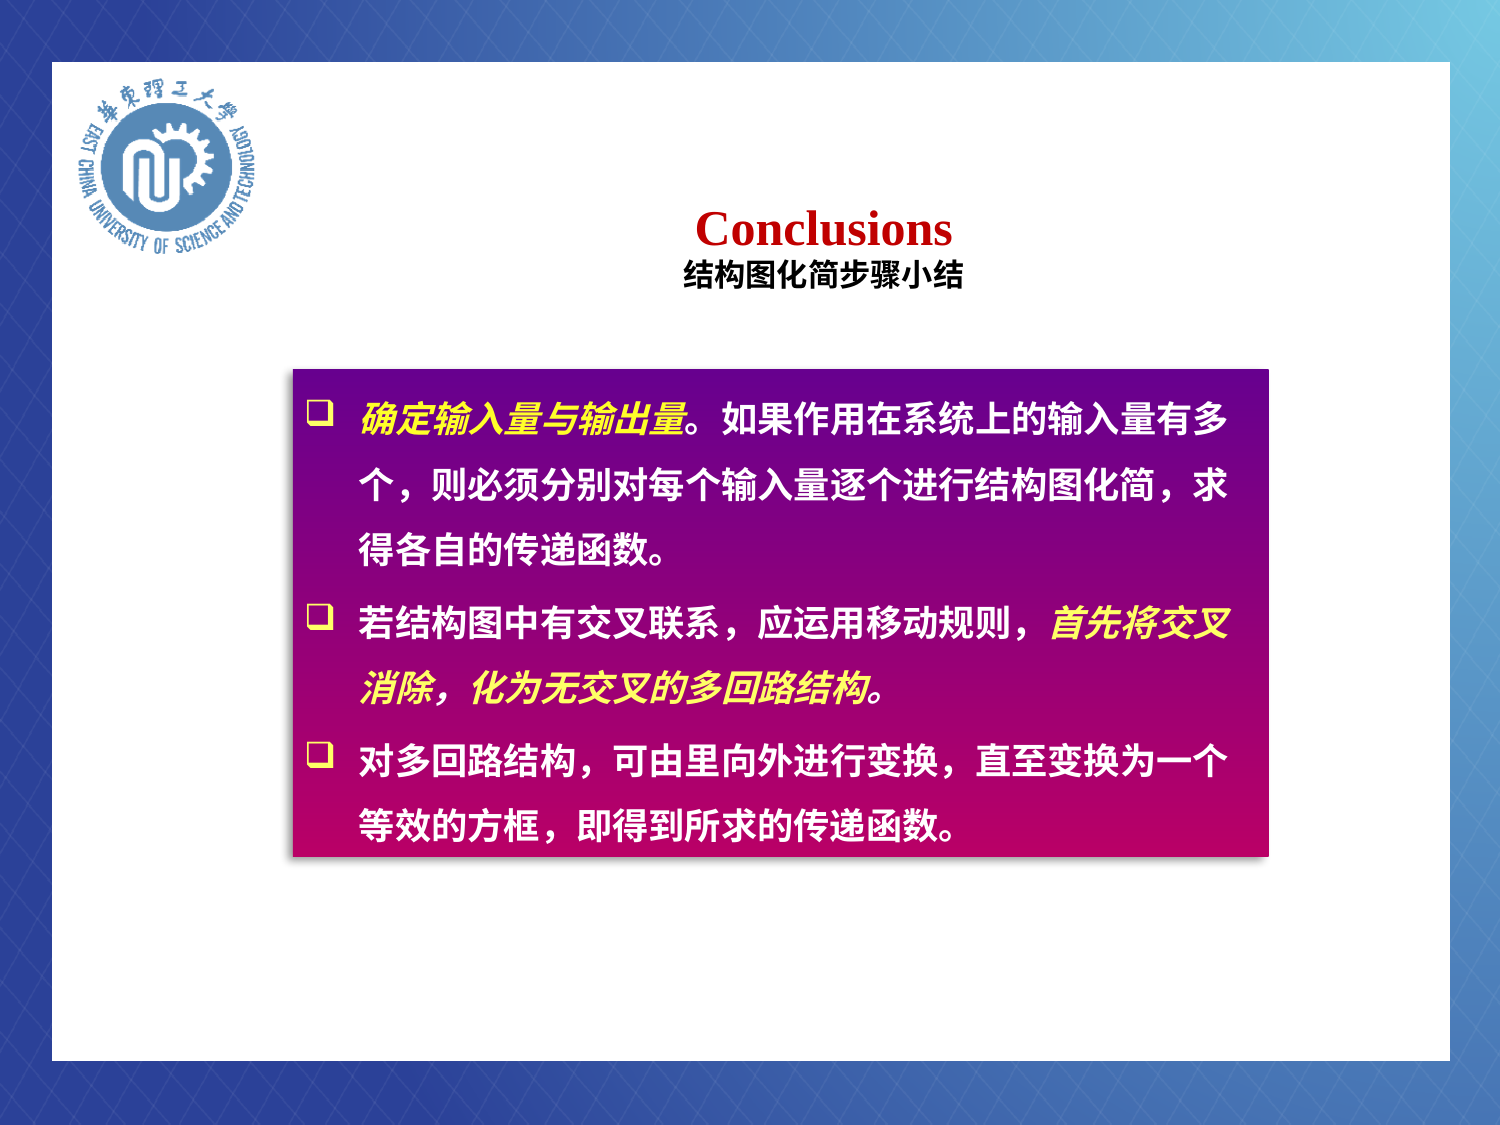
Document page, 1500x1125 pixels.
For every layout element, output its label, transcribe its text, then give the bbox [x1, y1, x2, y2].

picture [0, 0, 1500, 1125]
list 确定输入量与输出量。如果作用在系统上的输入量有多个，则必须分别对每个输入量逐个进行结构图化简，求得各自的传递函数。 若结构图中有交叉联系，应运用移动规则，首先将交叉消除，化为无交叉的多回路结构。 对多回路结构，可由里向外进行变换，直至变换为一个等效的方框，即得到所求的传递函数。 [292, 368, 1269, 857]
title Conclusions 结构图化简步骤小结 [528, 190, 1120, 299]
